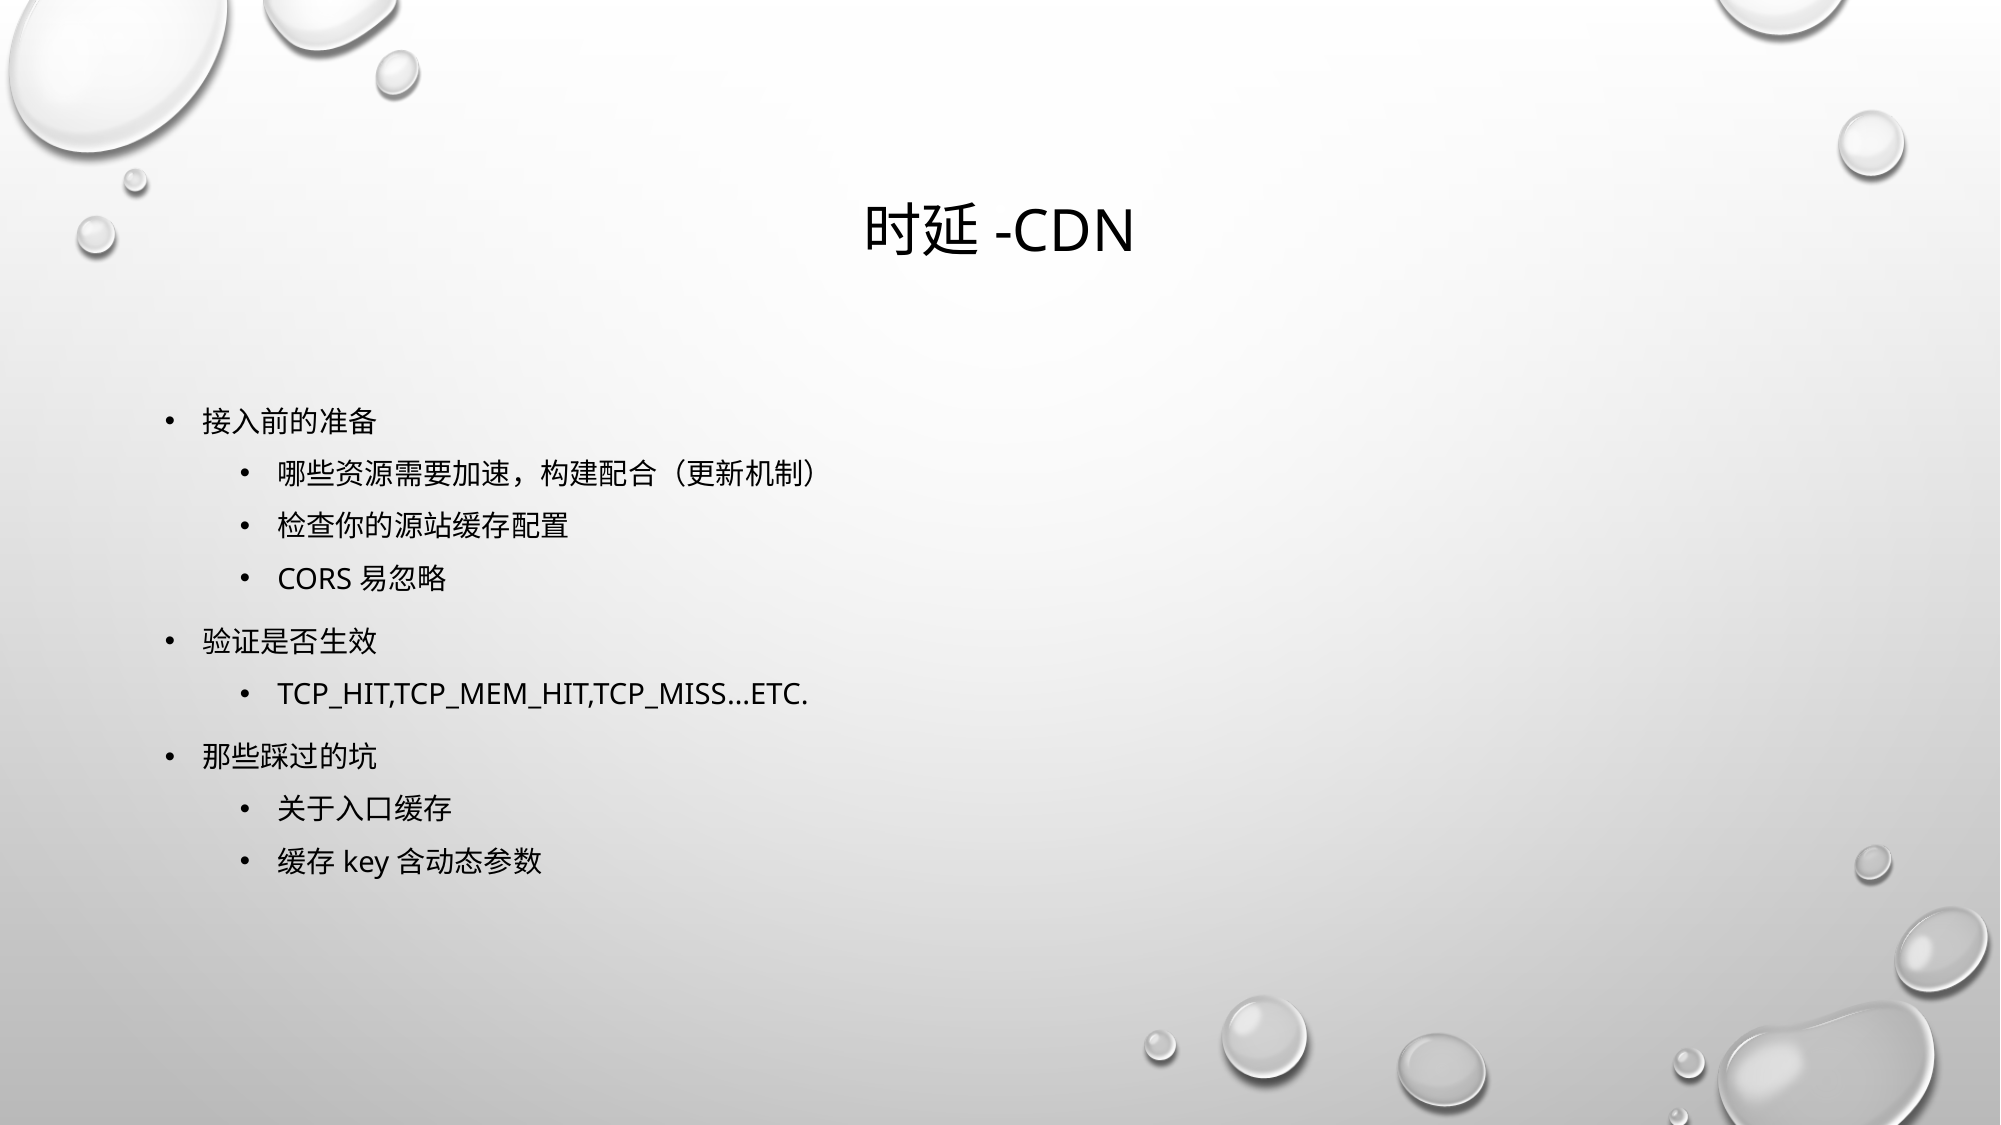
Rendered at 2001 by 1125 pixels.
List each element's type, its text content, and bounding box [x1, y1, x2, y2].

title 时延-cdn [149, 101, 1851, 364]
picture [0, 0, 2000, 1125]
list 接入前的准备 哪些资源需要加速，构建配合（更新机制） 检查你的源站缓存配置 Cors易忽略 验证是否生效 Tcp_hit,tcp_mem_hit,tcp_miss…etc. 那些踩过的坑 关于入口缓存 缓存key含动态参数 [149, 388, 1850, 950]
